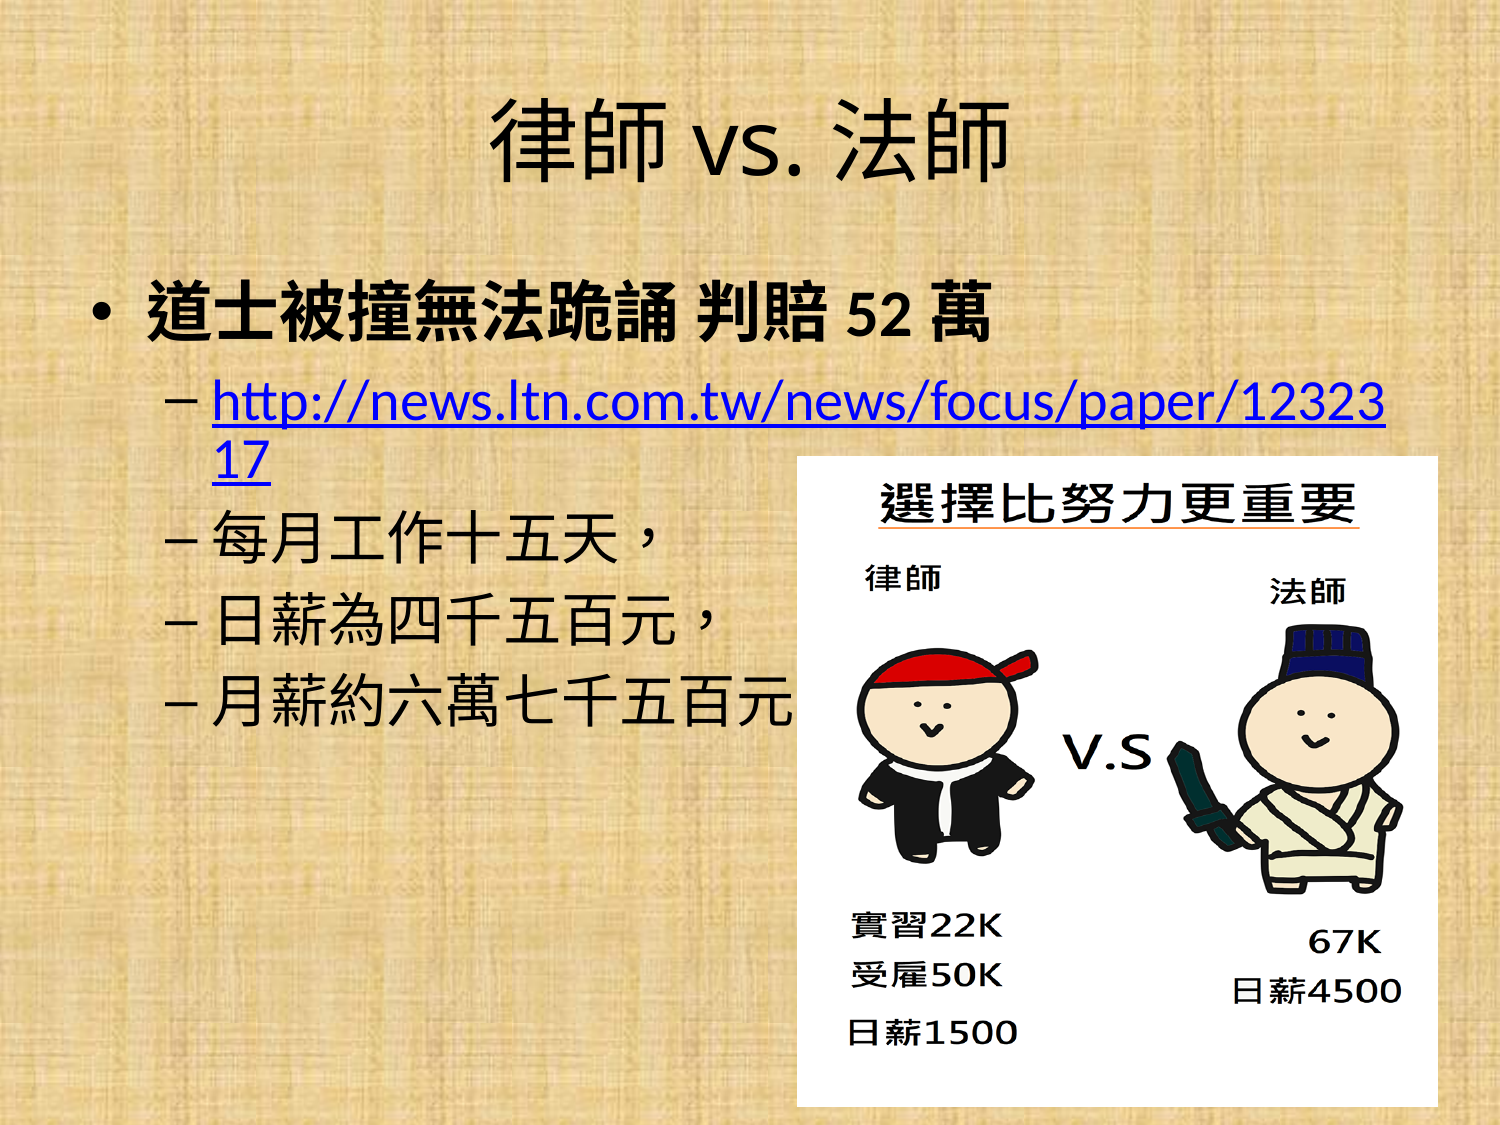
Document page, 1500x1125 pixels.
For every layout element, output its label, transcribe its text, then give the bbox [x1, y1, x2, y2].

title 律師vs.法師 [75, 45, 1425, 233]
picture [0, 0, 1500, 1125]
list 道士被撞無法跪誦 判賠52萬 http://news.ltn.com.tw/news/focus/paper/1232317 每月工作十五天， 日薪為四千五百元， 月薪約六萬七千五百元 [75, 262, 1425, 1005]
